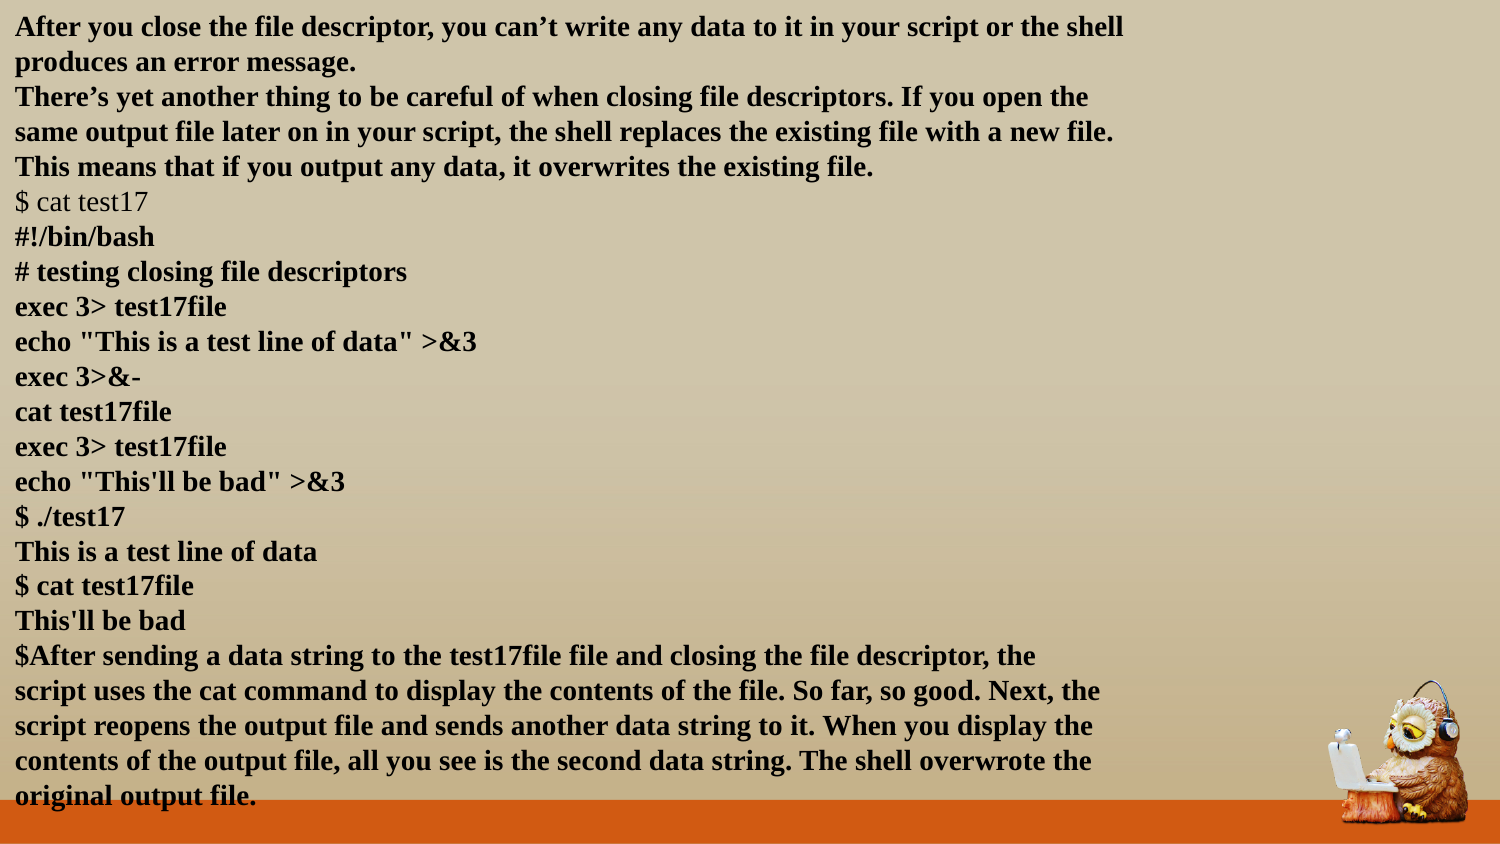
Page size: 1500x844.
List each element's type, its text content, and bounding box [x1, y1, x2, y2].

picture [1328, 800, 1468, 826]
list After you close the file descriptor, you can’t write any data to it in your script or the shell produces an error message. There’s yet another thing to be careful of when closing file descriptors. If you open the same output file later on in your script, the shell replaces the existing file with a new file. This means that if you output any data, it overwrites the existing file. $ cat test17 #!/bin/bash # testing closing file descriptors exec 3> test17file echo "This is a test line of data" >&3 exec 3>&- cat test17file exec 3> test17file echo "This'll be bad" >&3 $ ./test17 This is a test line of data $ cat test17file This'll be bad $After sending a data string to the test17file file and closing the file descriptor, the script uses the cat command to display the contents of the file. So far, so good. Next, the script reopens the output file and sends another data string to it. When you display the contents of the output file, all you see is the second data string. The shell overwrote the original output file. [0, 0, 1500, 800]
